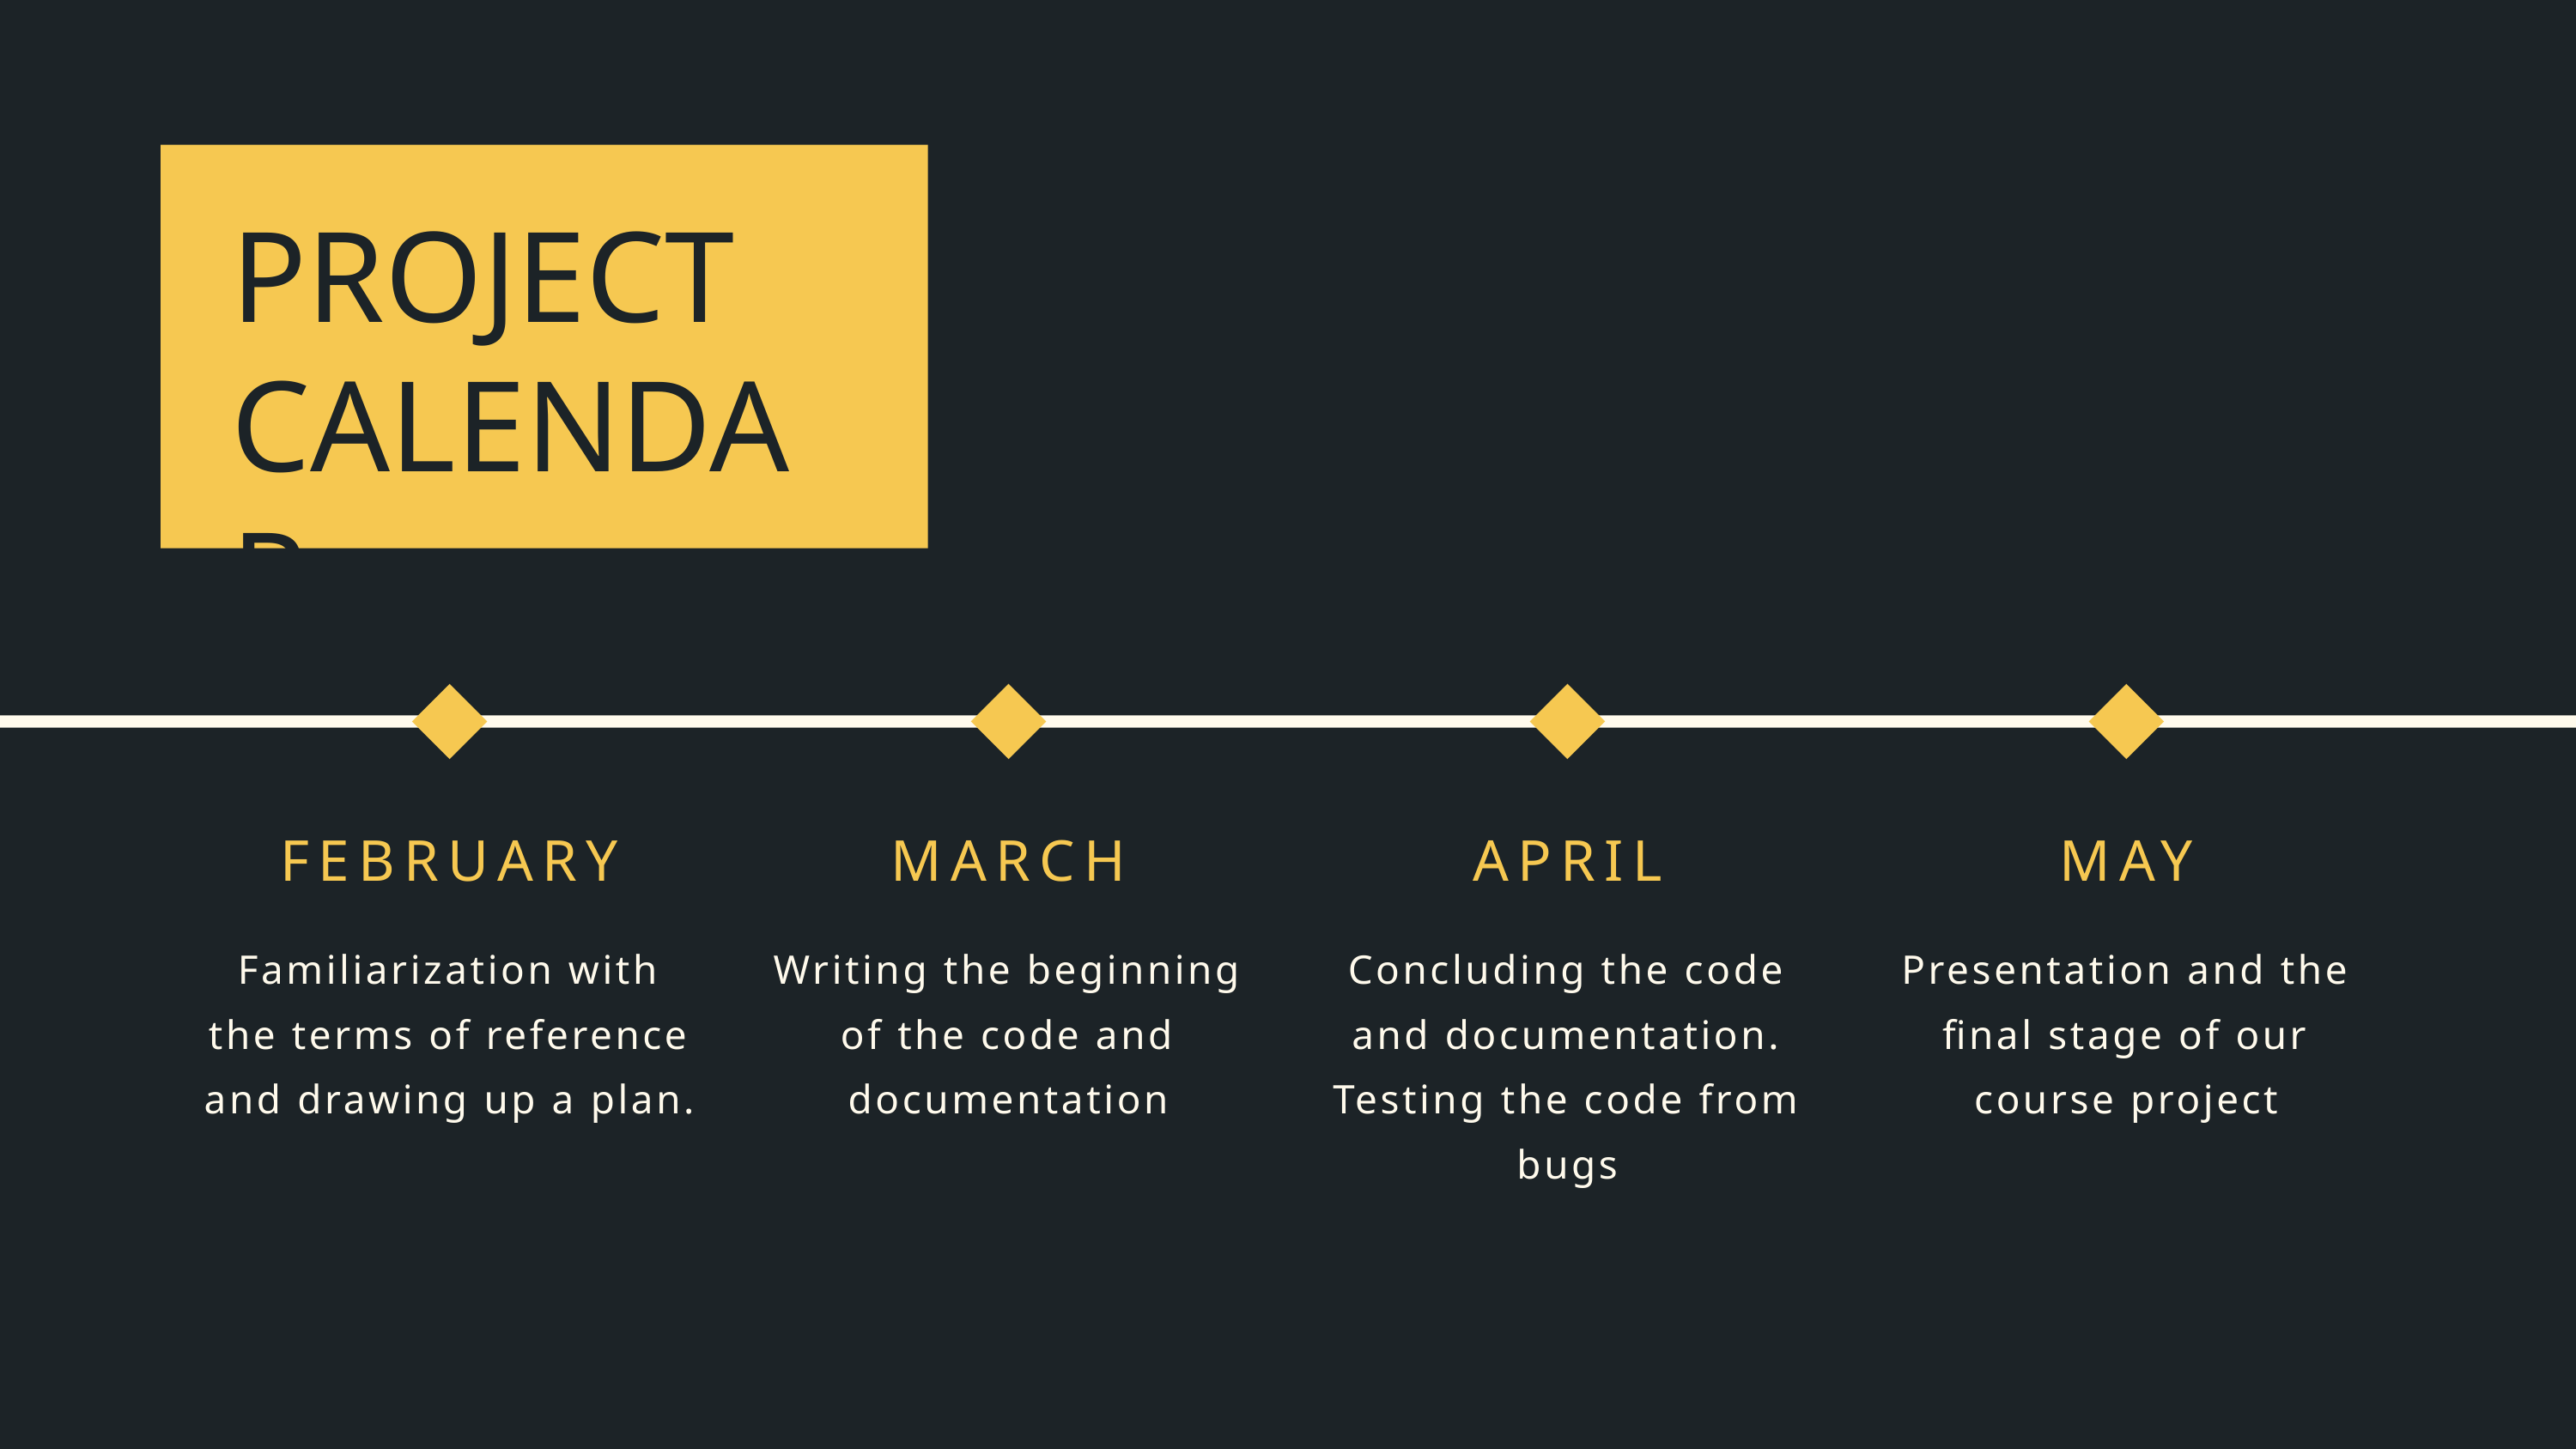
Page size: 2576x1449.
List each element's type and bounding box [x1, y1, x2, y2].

text_box [981, 694, 1036, 749]
text_box [757, 813, 1260, 1115]
text_box [482, 715, 976, 728]
text_box [0, 715, 417, 728]
text_box [1041, 715, 1535, 728]
text_box [2099, 694, 2154, 749]
text_box [2159, 715, 2576, 728]
text_box [1600, 715, 2094, 728]
text_box [1316, 813, 1819, 1123]
text_box [198, 813, 701, 1115]
text_box [160, 144, 928, 549]
text_box [422, 694, 477, 749]
text_box [1875, 813, 2378, 1115]
text_box [1540, 694, 1595, 749]
